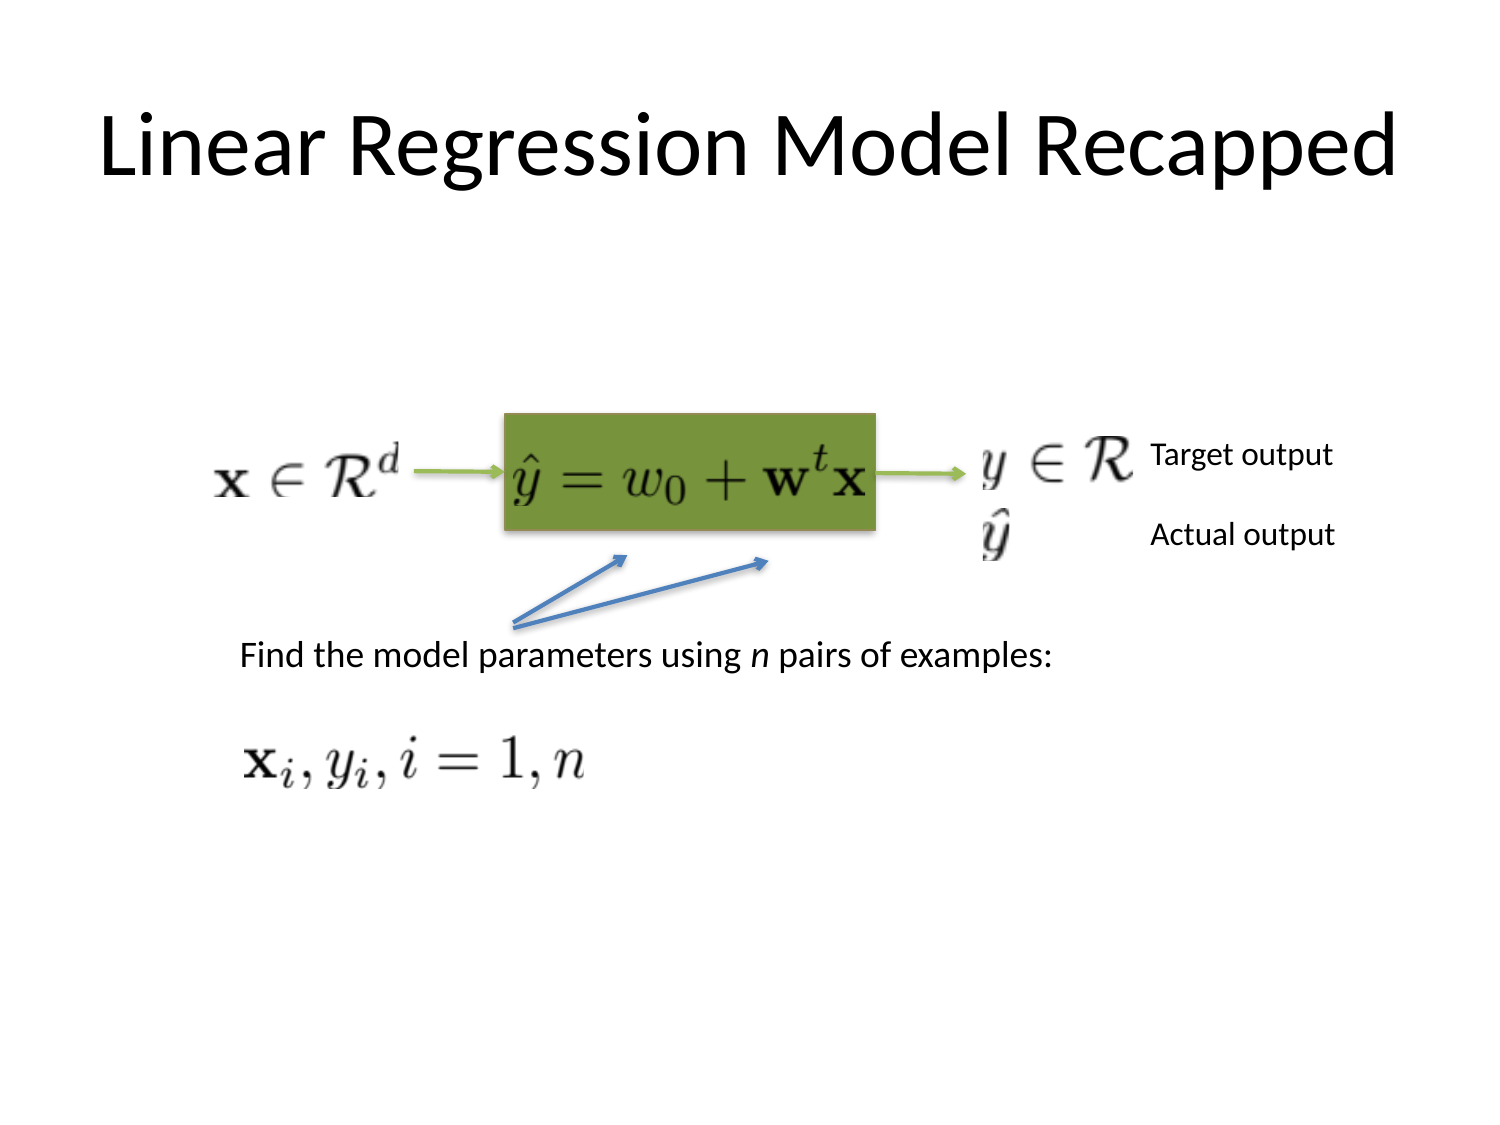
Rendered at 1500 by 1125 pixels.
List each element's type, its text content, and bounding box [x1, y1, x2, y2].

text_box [512, 560, 769, 629]
picture [982, 507, 1010, 562]
picture [512, 442, 866, 506]
text_box [504, 413, 876, 471]
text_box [512, 554, 628, 560]
title Linear Regression Model Recapped [75, 45, 1425, 233]
text_box Target output Actual output [1135, 424, 1425, 559]
text_box Find the model parameters using n pairs of examples: [225, 622, 1118, 683]
picture [243, 734, 584, 790]
text_box [504, 480, 876, 531]
picture [982, 436, 1134, 490]
picture [212, 439, 399, 498]
